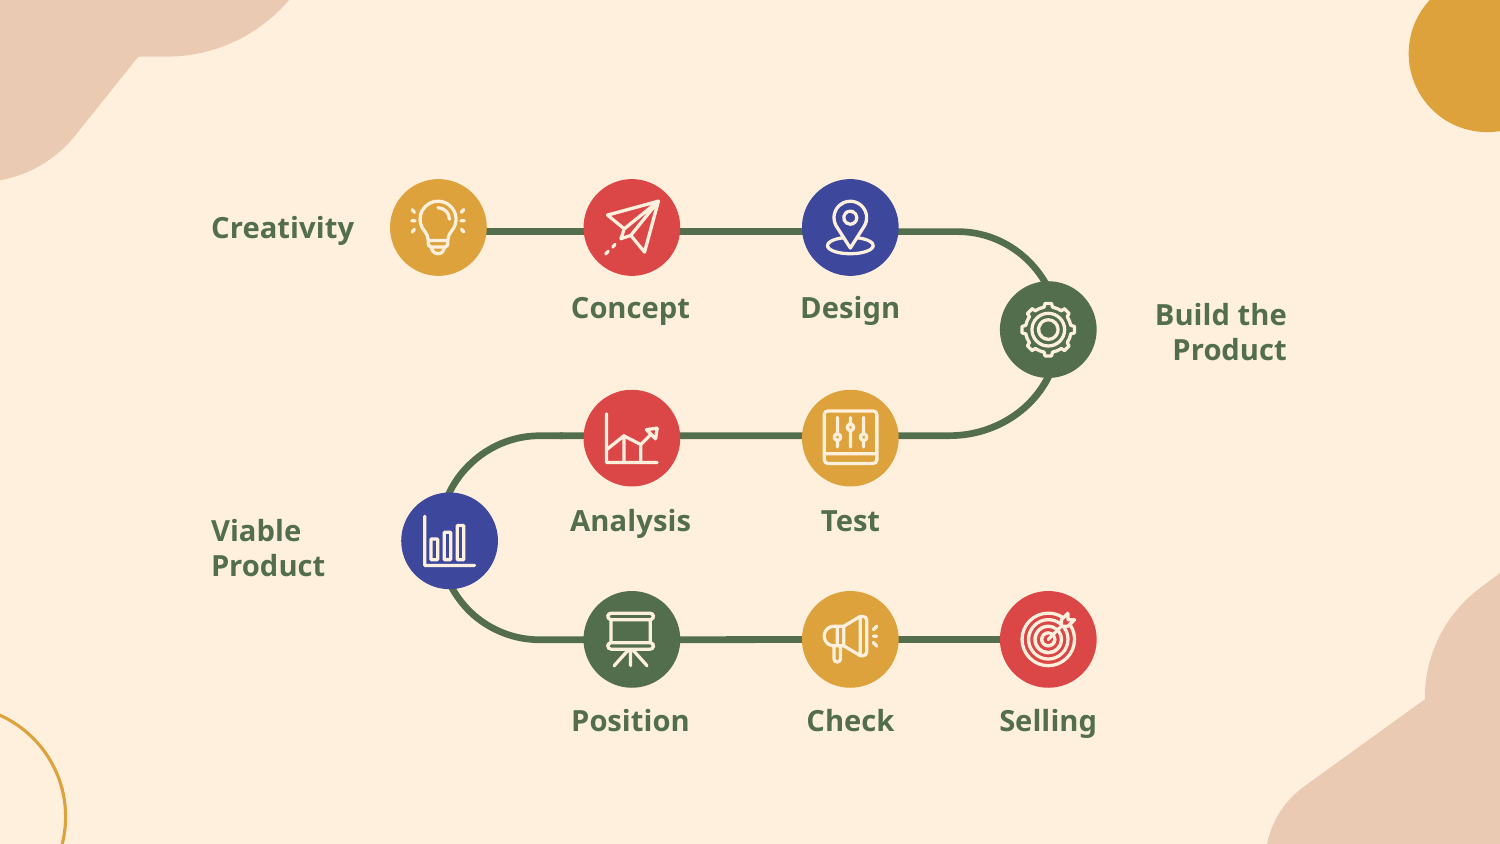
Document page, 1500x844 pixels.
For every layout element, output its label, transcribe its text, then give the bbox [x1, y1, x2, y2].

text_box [603, 199, 661, 256]
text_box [1020, 301, 1077, 358]
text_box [825, 199, 876, 256]
text_box Viable Product [196, 497, 402, 585]
text_box Check [741, 687, 960, 754]
text_box Position [535, 687, 726, 754]
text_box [422, 514, 477, 568]
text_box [409, 199, 467, 256]
text_box [583, 179, 681, 226]
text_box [821, 614, 879, 665]
text_box Selling [960, 687, 1146, 754]
text_box [1023, 611, 1077, 668]
text_box [803, 652, 898, 688]
text_box Build the Product [1096, 281, 1302, 383]
text_box Creativity [195, 194, 391, 261]
text_box [585, 652, 679, 688]
text_box [802, 179, 899, 226]
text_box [436, 227, 1061, 644]
text_box [1067, 284, 1097, 375]
text_box [390, 179, 487, 276]
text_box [822, 409, 879, 466]
text_box [401, 496, 431, 586]
text_box [613, 652, 649, 668]
text_box [1001, 594, 1097, 688]
